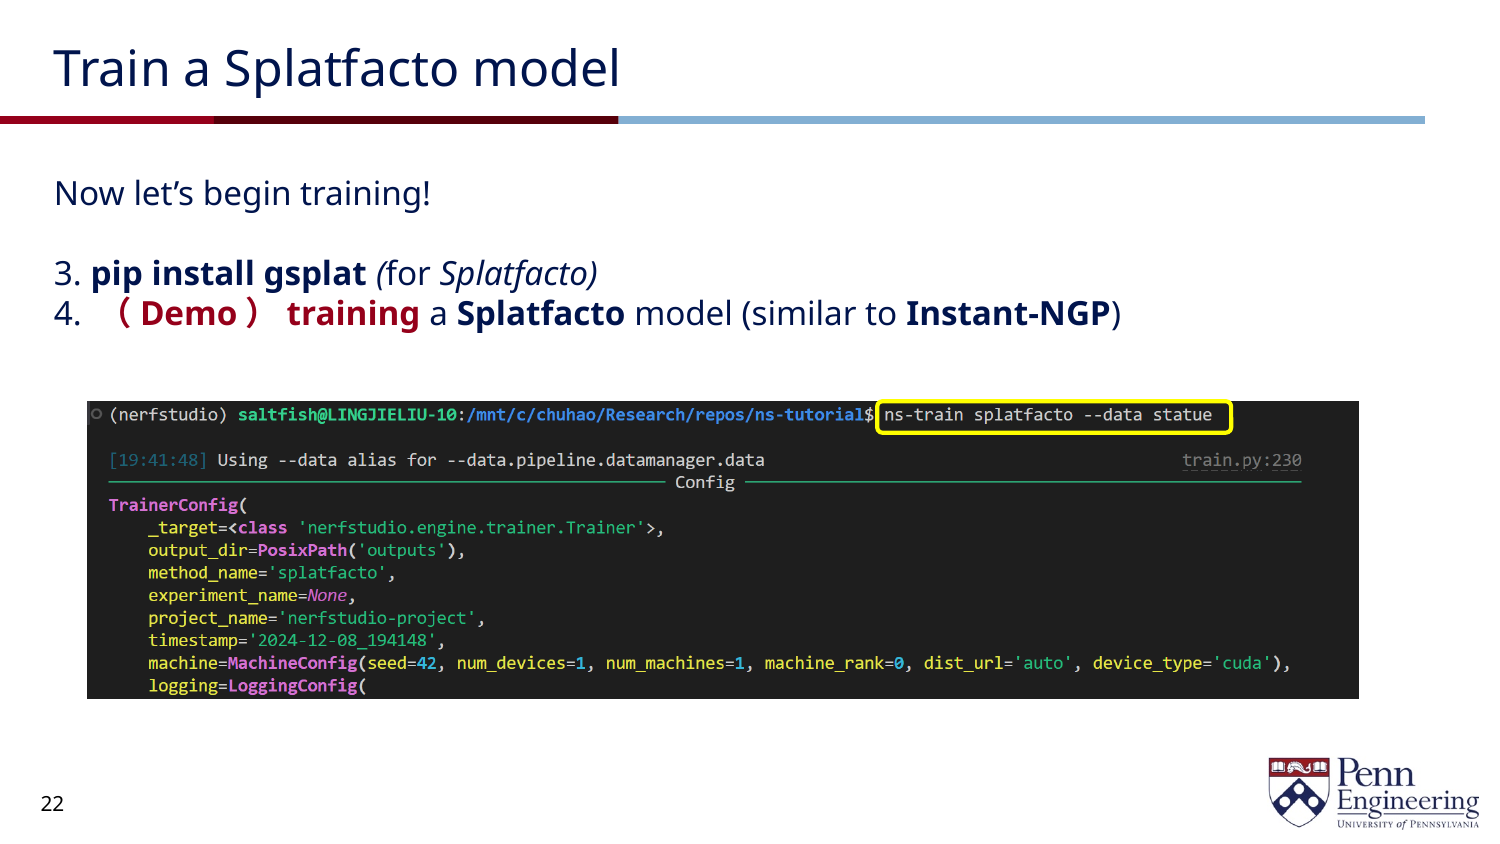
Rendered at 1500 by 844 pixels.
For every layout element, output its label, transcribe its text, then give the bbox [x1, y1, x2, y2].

picture [87, 400, 1359, 699]
title Train a Splatfacto model [38, 10, 1389, 124]
picture [1267, 756, 1479, 830]
slide_number ‹#› [25, 782, 95, 828]
list Now let’s begin training! 3. pip install gsplat (for Splatfacto) 4. （Demo）training a Splatfacto model (similar to Instant-NGP) [38, 164, 1407, 377]
